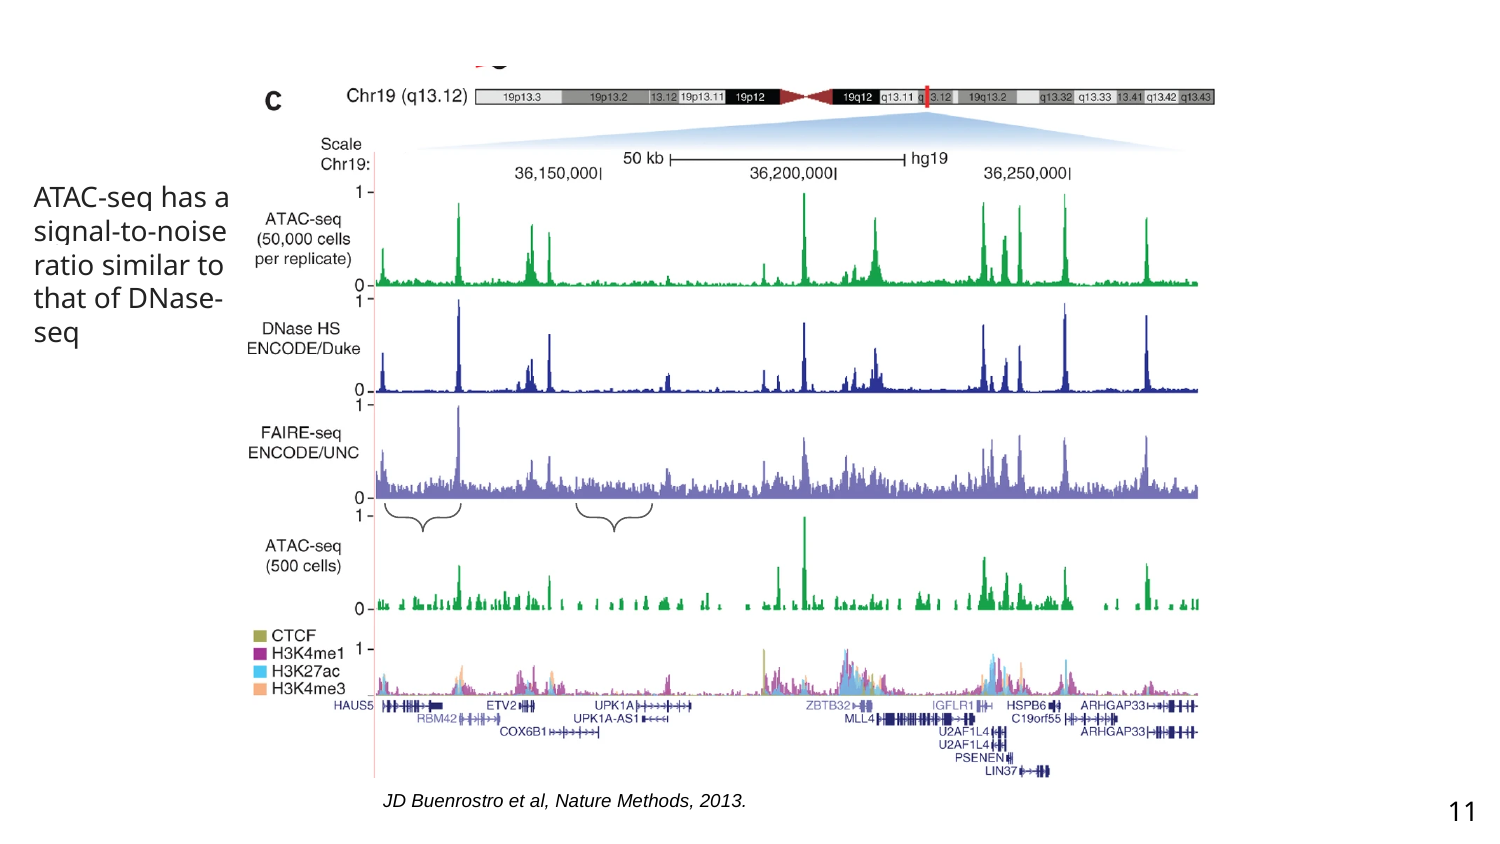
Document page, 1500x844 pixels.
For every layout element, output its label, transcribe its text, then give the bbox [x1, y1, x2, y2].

text_box ATAC-seq has a signal-to-noise ratio similar to that of DNase-seq [18, 164, 241, 364]
picture [246, 65, 1224, 778]
slide_number ‹#› [1403, 779, 1494, 844]
text_box JD Buenrostro et al, Nature Methods, 2013. [368, 786, 861, 823]
